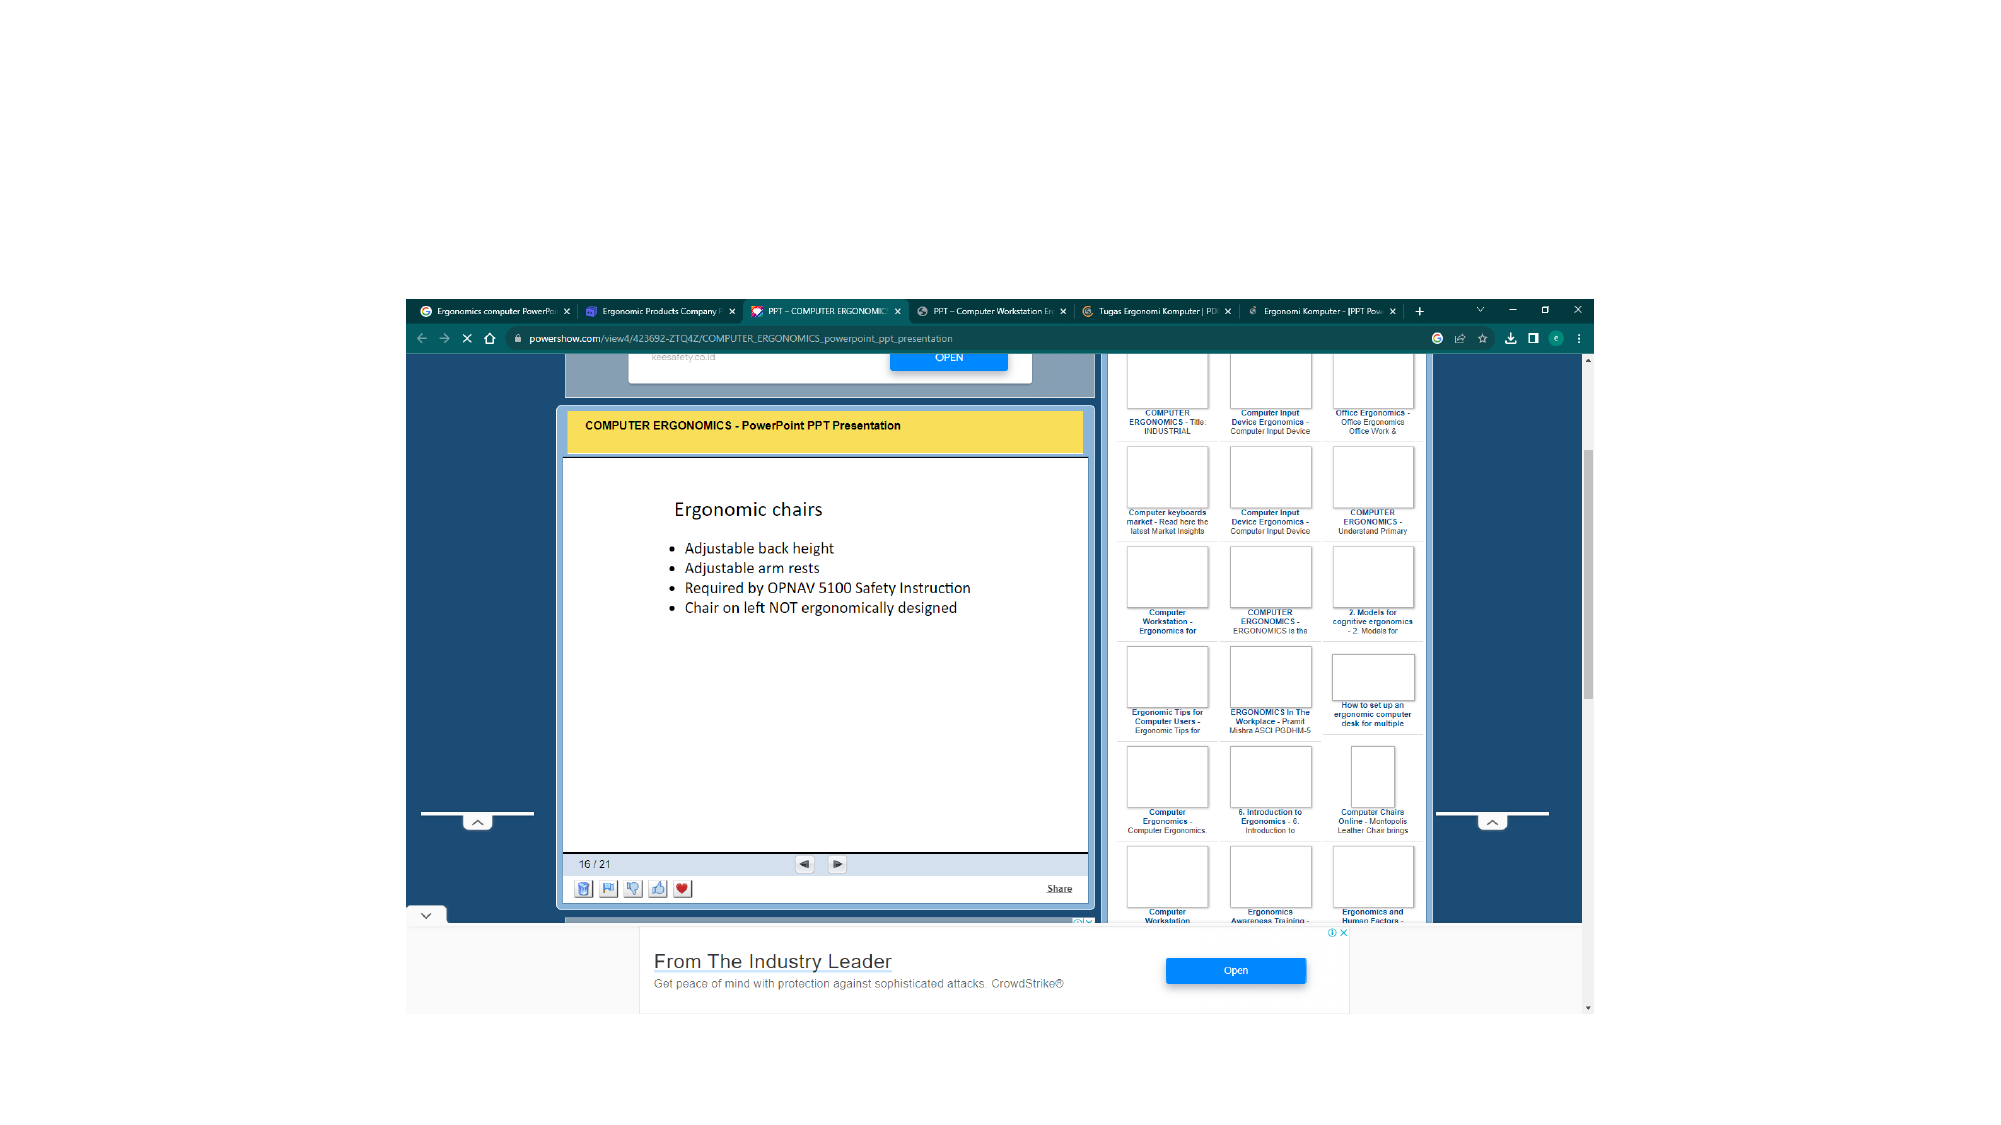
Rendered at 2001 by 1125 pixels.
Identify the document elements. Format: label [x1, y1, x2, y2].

list [406, 299, 1594, 1014]
